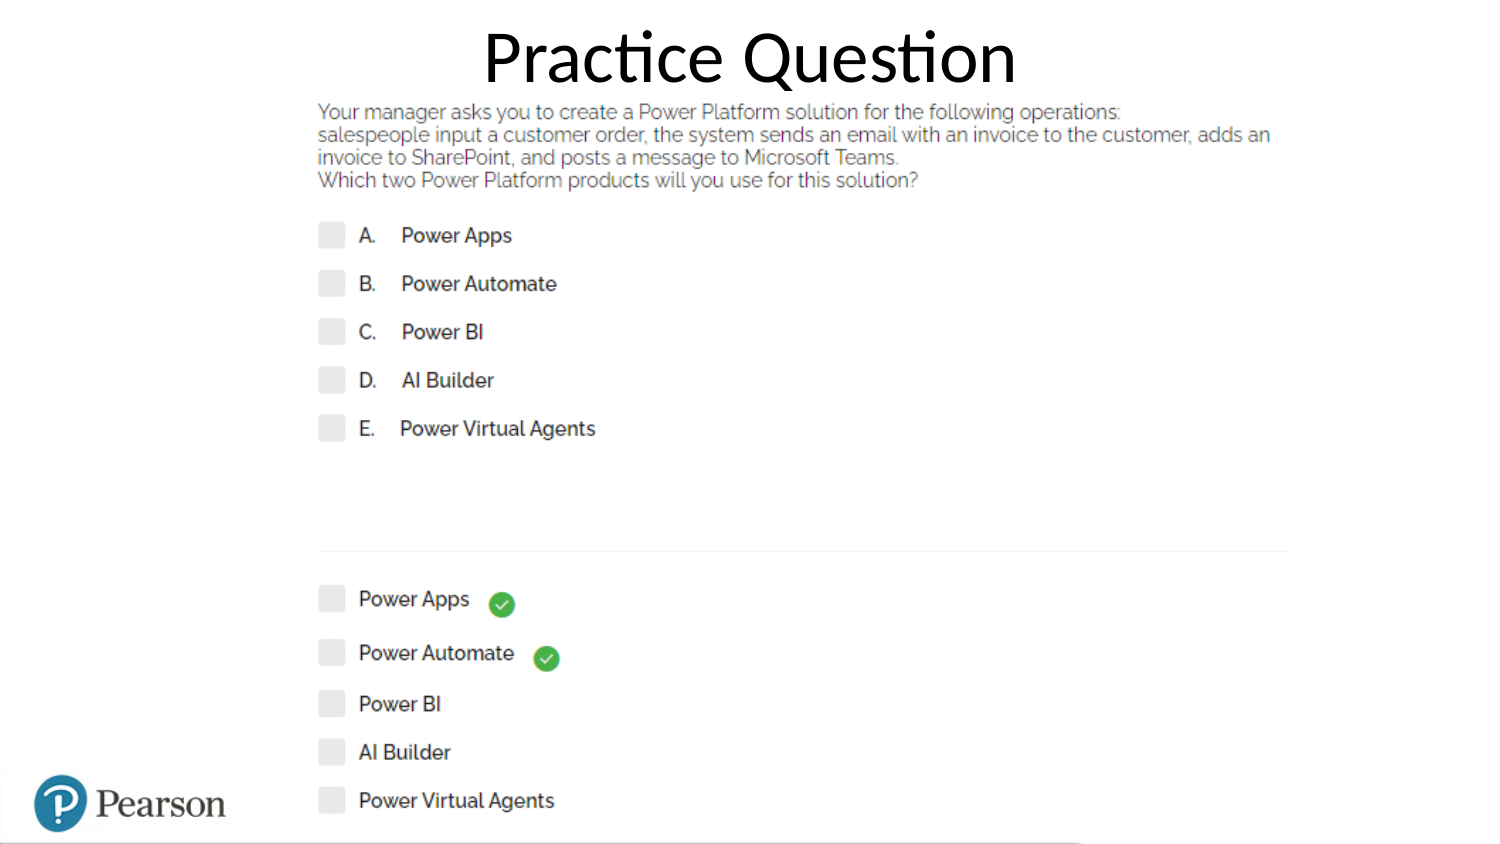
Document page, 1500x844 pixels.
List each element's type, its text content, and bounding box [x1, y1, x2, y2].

picture [0, 0, 1500, 844]
title Practice Question [132, 0, 1371, 92]
